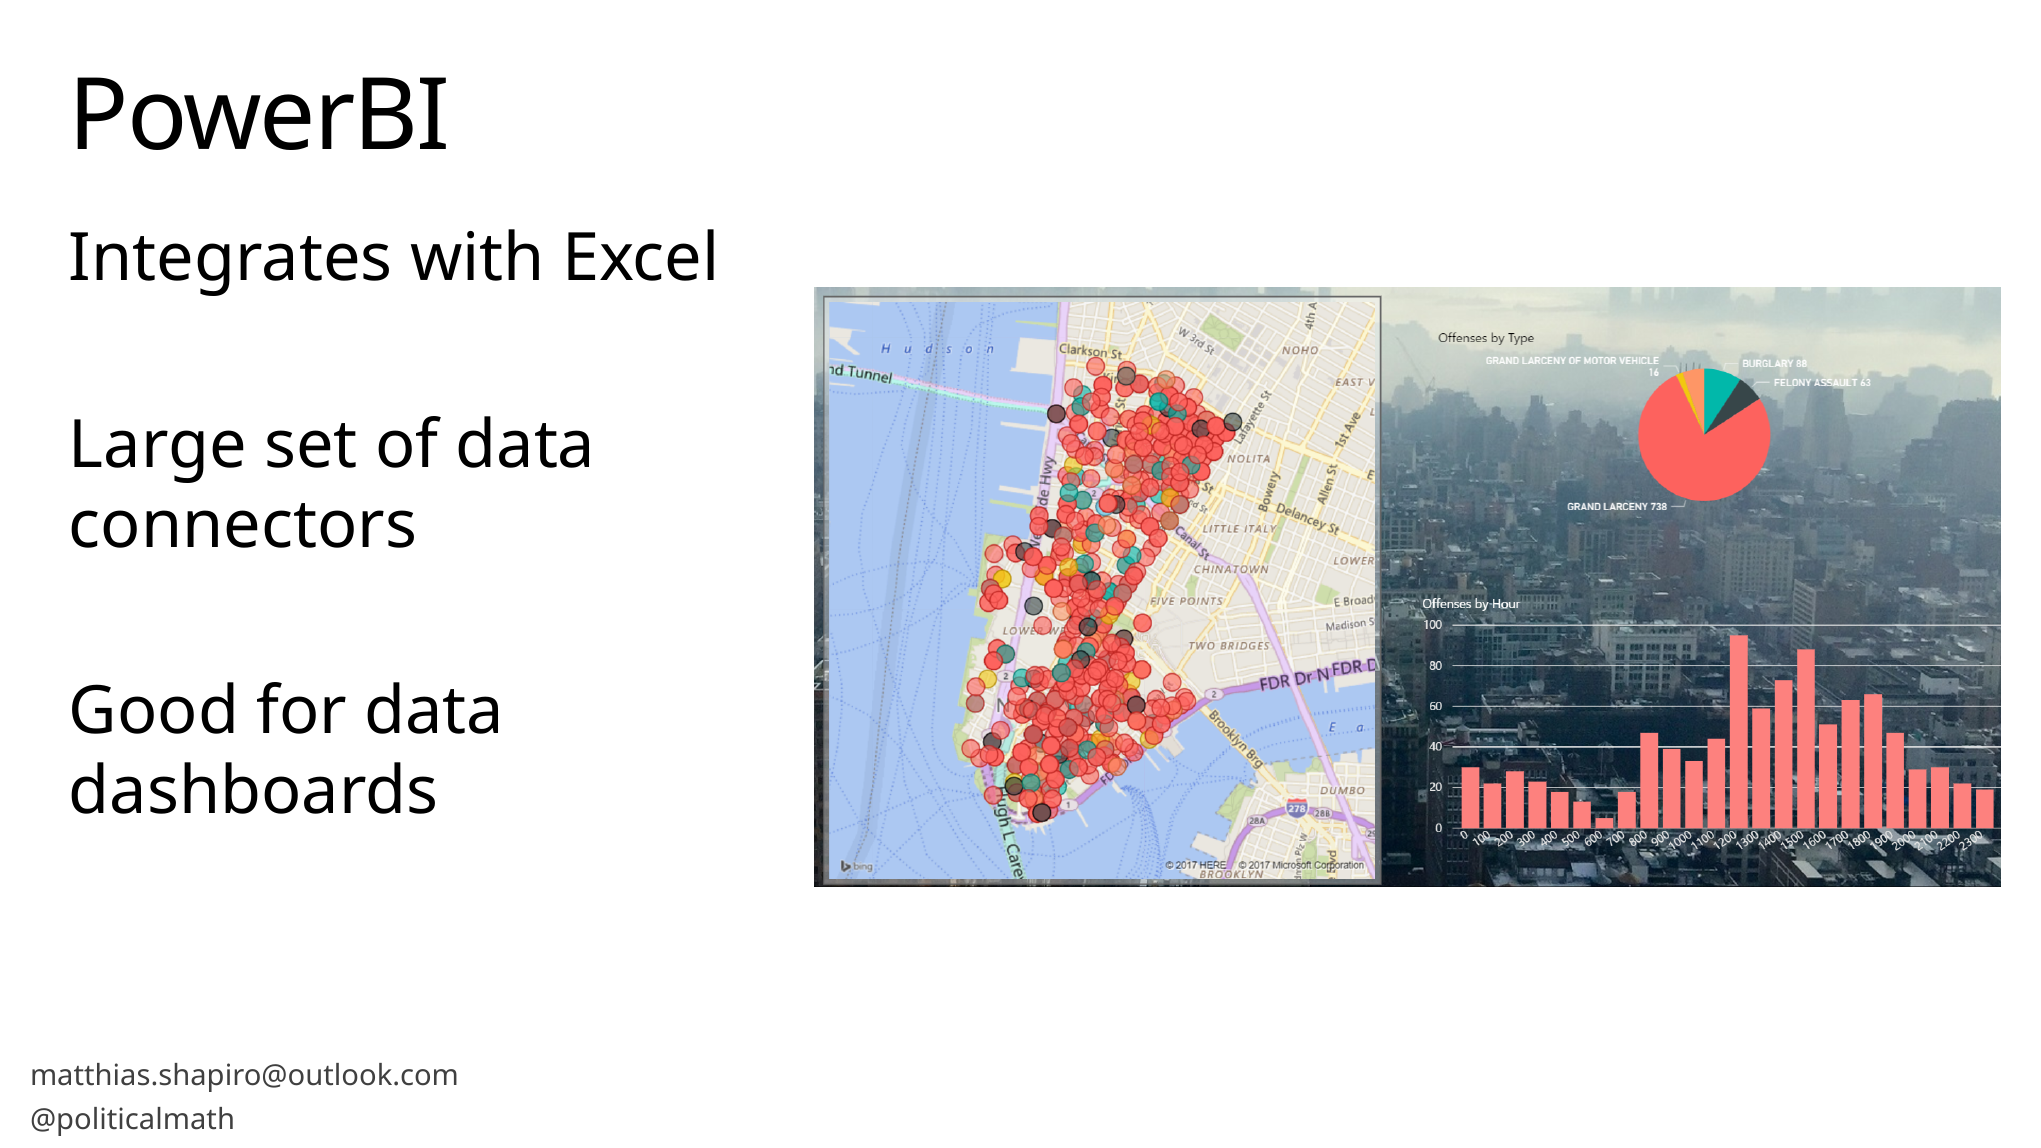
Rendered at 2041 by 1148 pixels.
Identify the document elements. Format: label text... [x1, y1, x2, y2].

title PowerBI [45, 48, 1996, 199]
list Integrates with Excel Large set of data connectors Good for data dashboards [45, 199, 820, 860]
picture [814, 285, 2001, 887]
